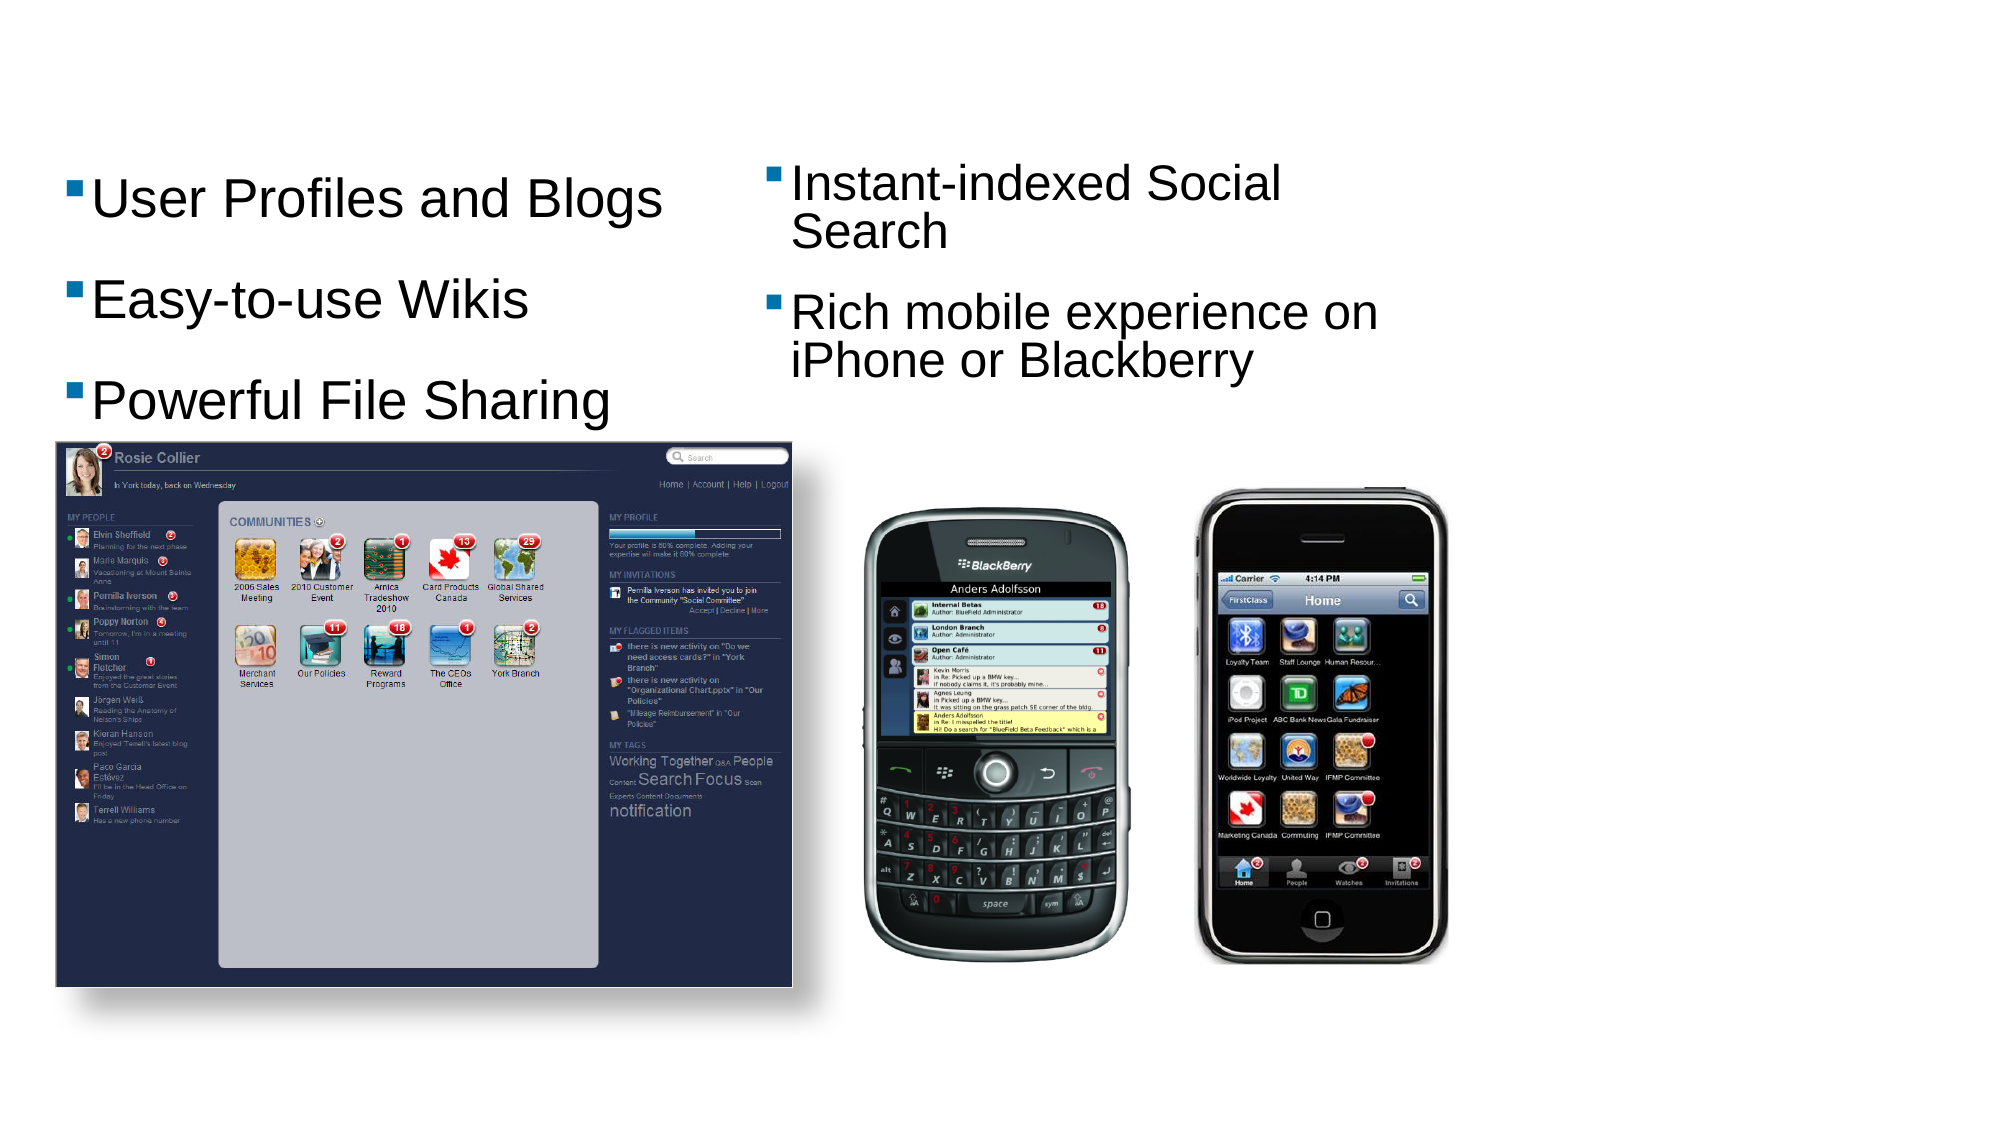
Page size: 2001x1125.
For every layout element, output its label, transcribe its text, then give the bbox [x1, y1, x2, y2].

text_box Instant-indexed Social Search Rich mobile experience on iPhone or Blackberry [762, 162, 1438, 431]
picture [1193, 486, 1449, 965]
text_box User Profiles and Blogs Easy-to-use Wikis Powerful File Sharing [62, 162, 738, 431]
picture [55, 441, 793, 988]
picture [846, 498, 1147, 980]
